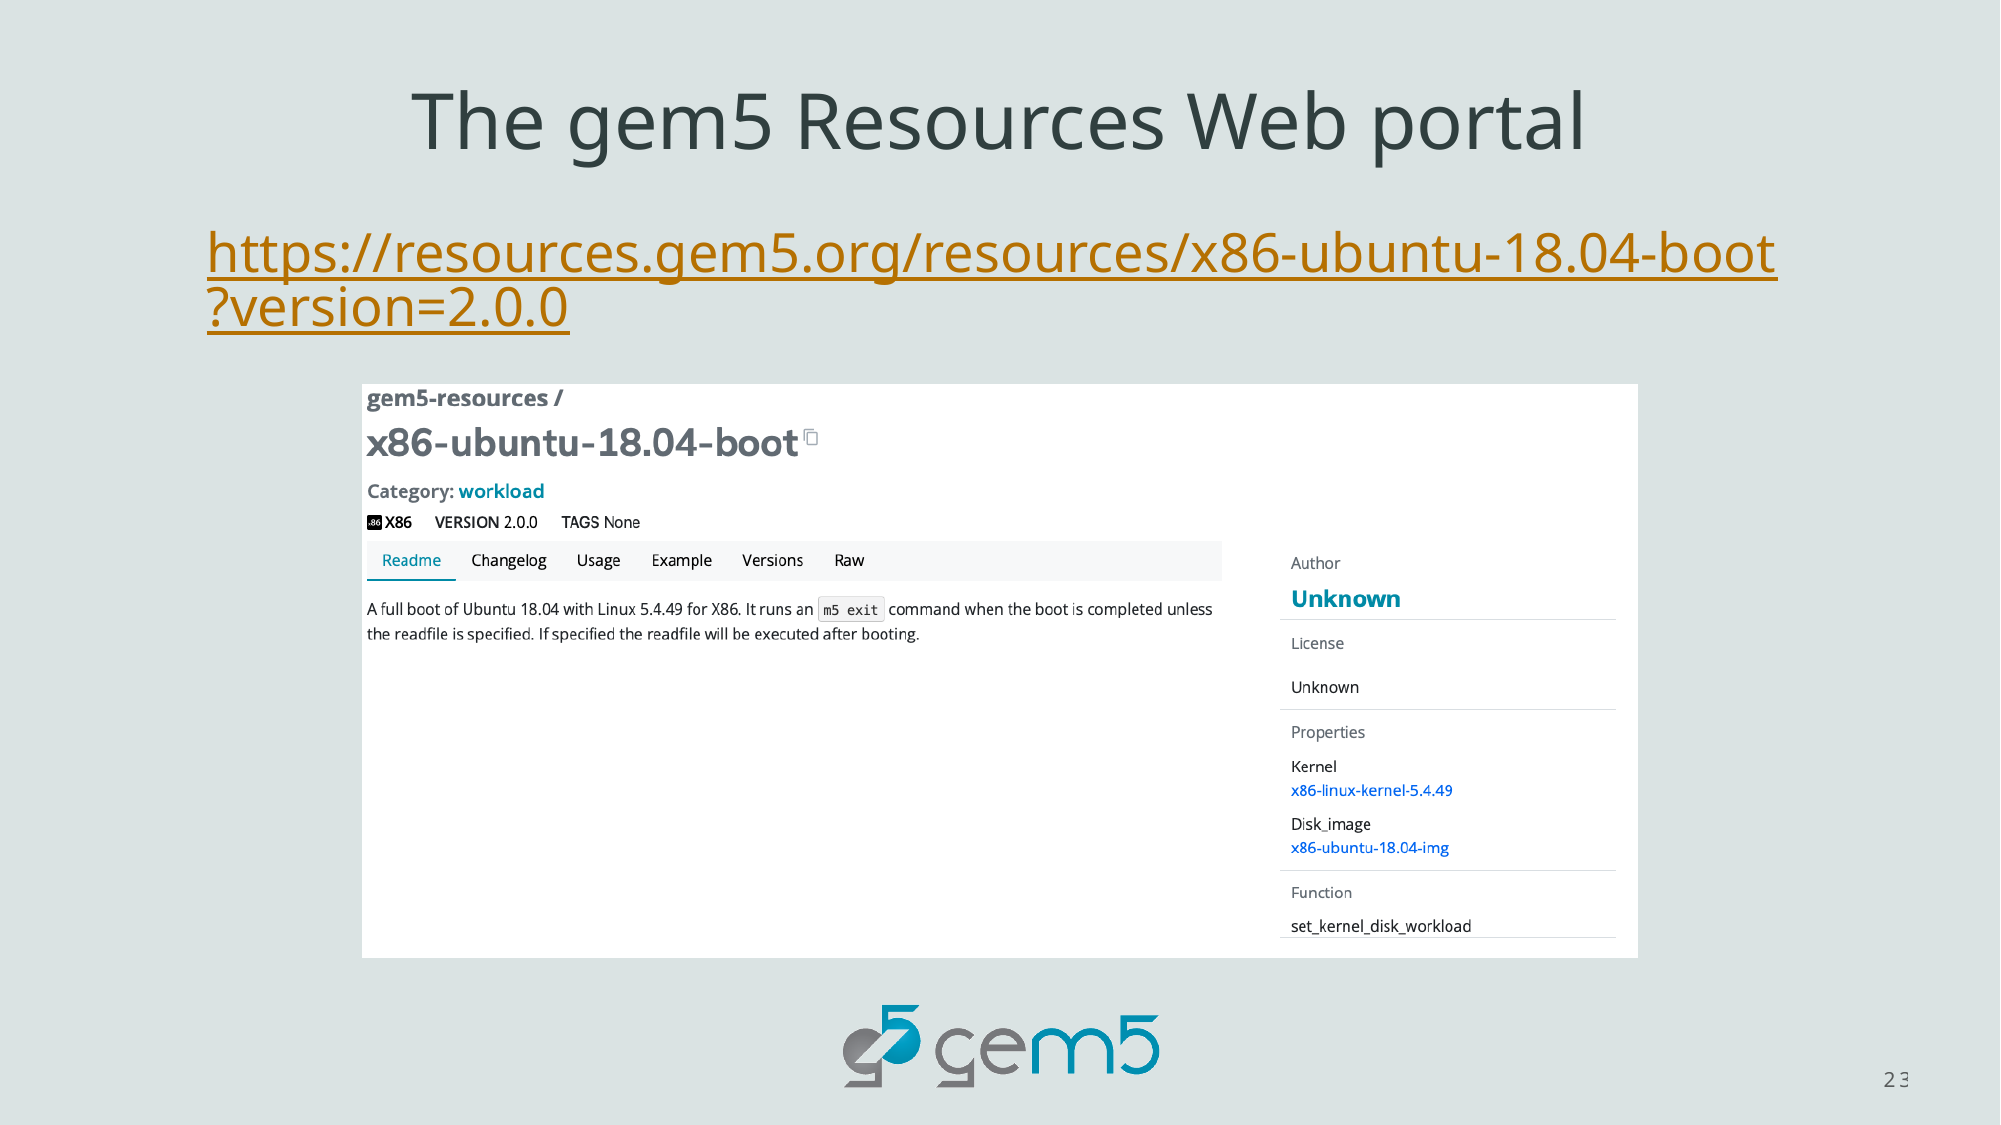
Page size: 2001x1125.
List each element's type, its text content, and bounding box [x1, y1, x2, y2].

picture [807, 965, 1193, 1120]
slide_number 23 [1637, 1042, 1927, 1119]
text_box https://resources.gem5.org/resources/x86-ubuntu-18.04-boot?version=2.0.0 [191, 211, 1808, 365]
title The gem5 Resources Web portal [162, 64, 1838, 173]
picture [362, 384, 1638, 959]
